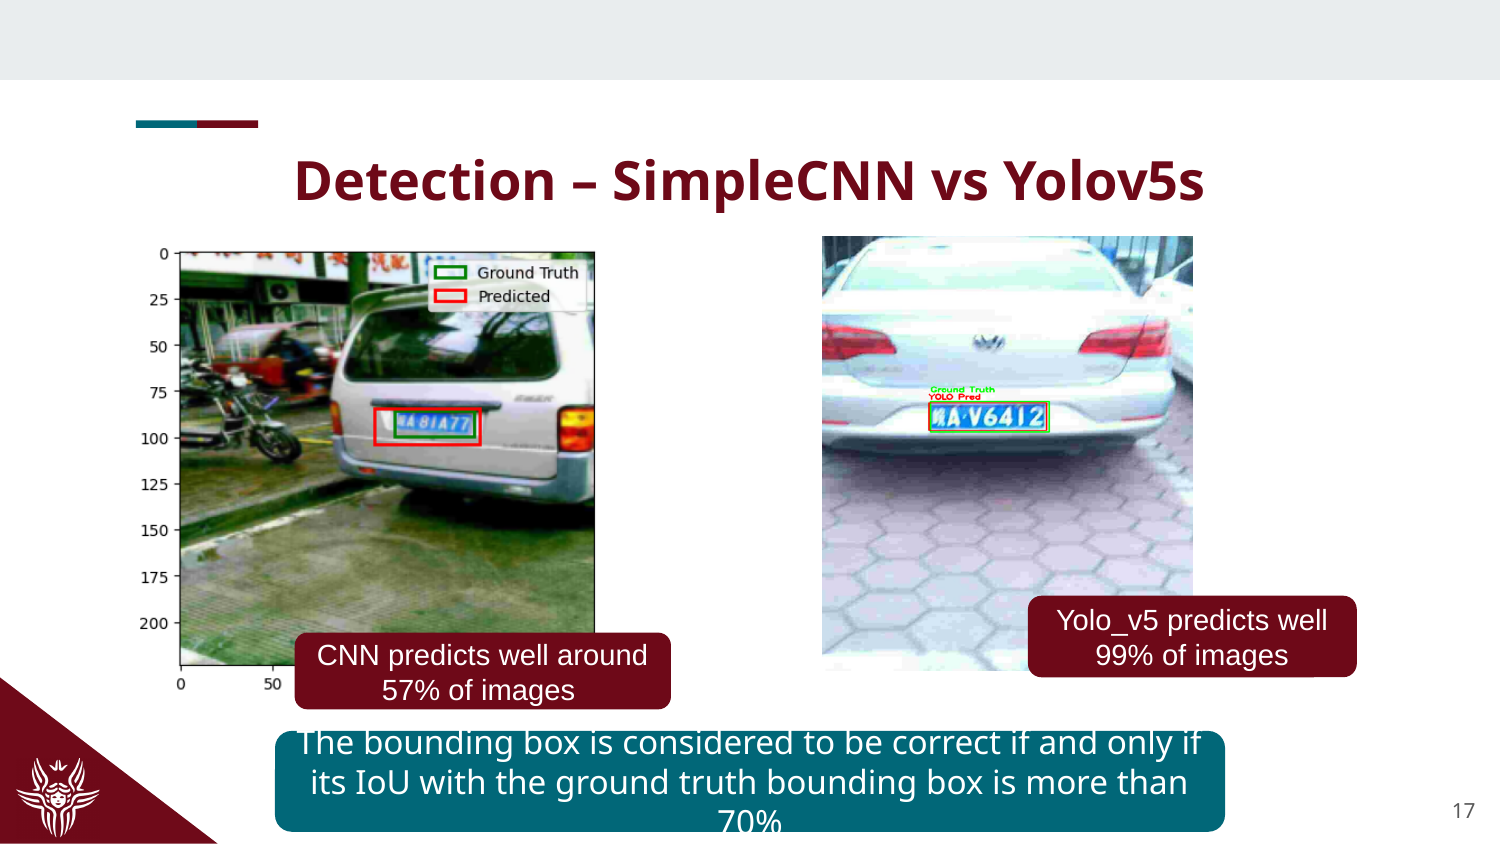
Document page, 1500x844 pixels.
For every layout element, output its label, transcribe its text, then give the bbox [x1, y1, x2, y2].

text_box CNN predicts well around 57% of images [303, 630, 674, 712]
picture [16, 758, 100, 839]
title Detection – SimpleCNN vs Yolov5s [119, 131, 1381, 219]
picture [822, 235, 1193, 671]
text_box The bounding box is considered to be correct if and only if its IoU with the ground truth bounding box is more than 70% [272, 728, 1228, 834]
text_box Yolo_v5 predicts well 99% of images [1038, 593, 1359, 680]
slide_number 17 [1400, 779, 1491, 844]
picture [128, 235, 605, 703]
